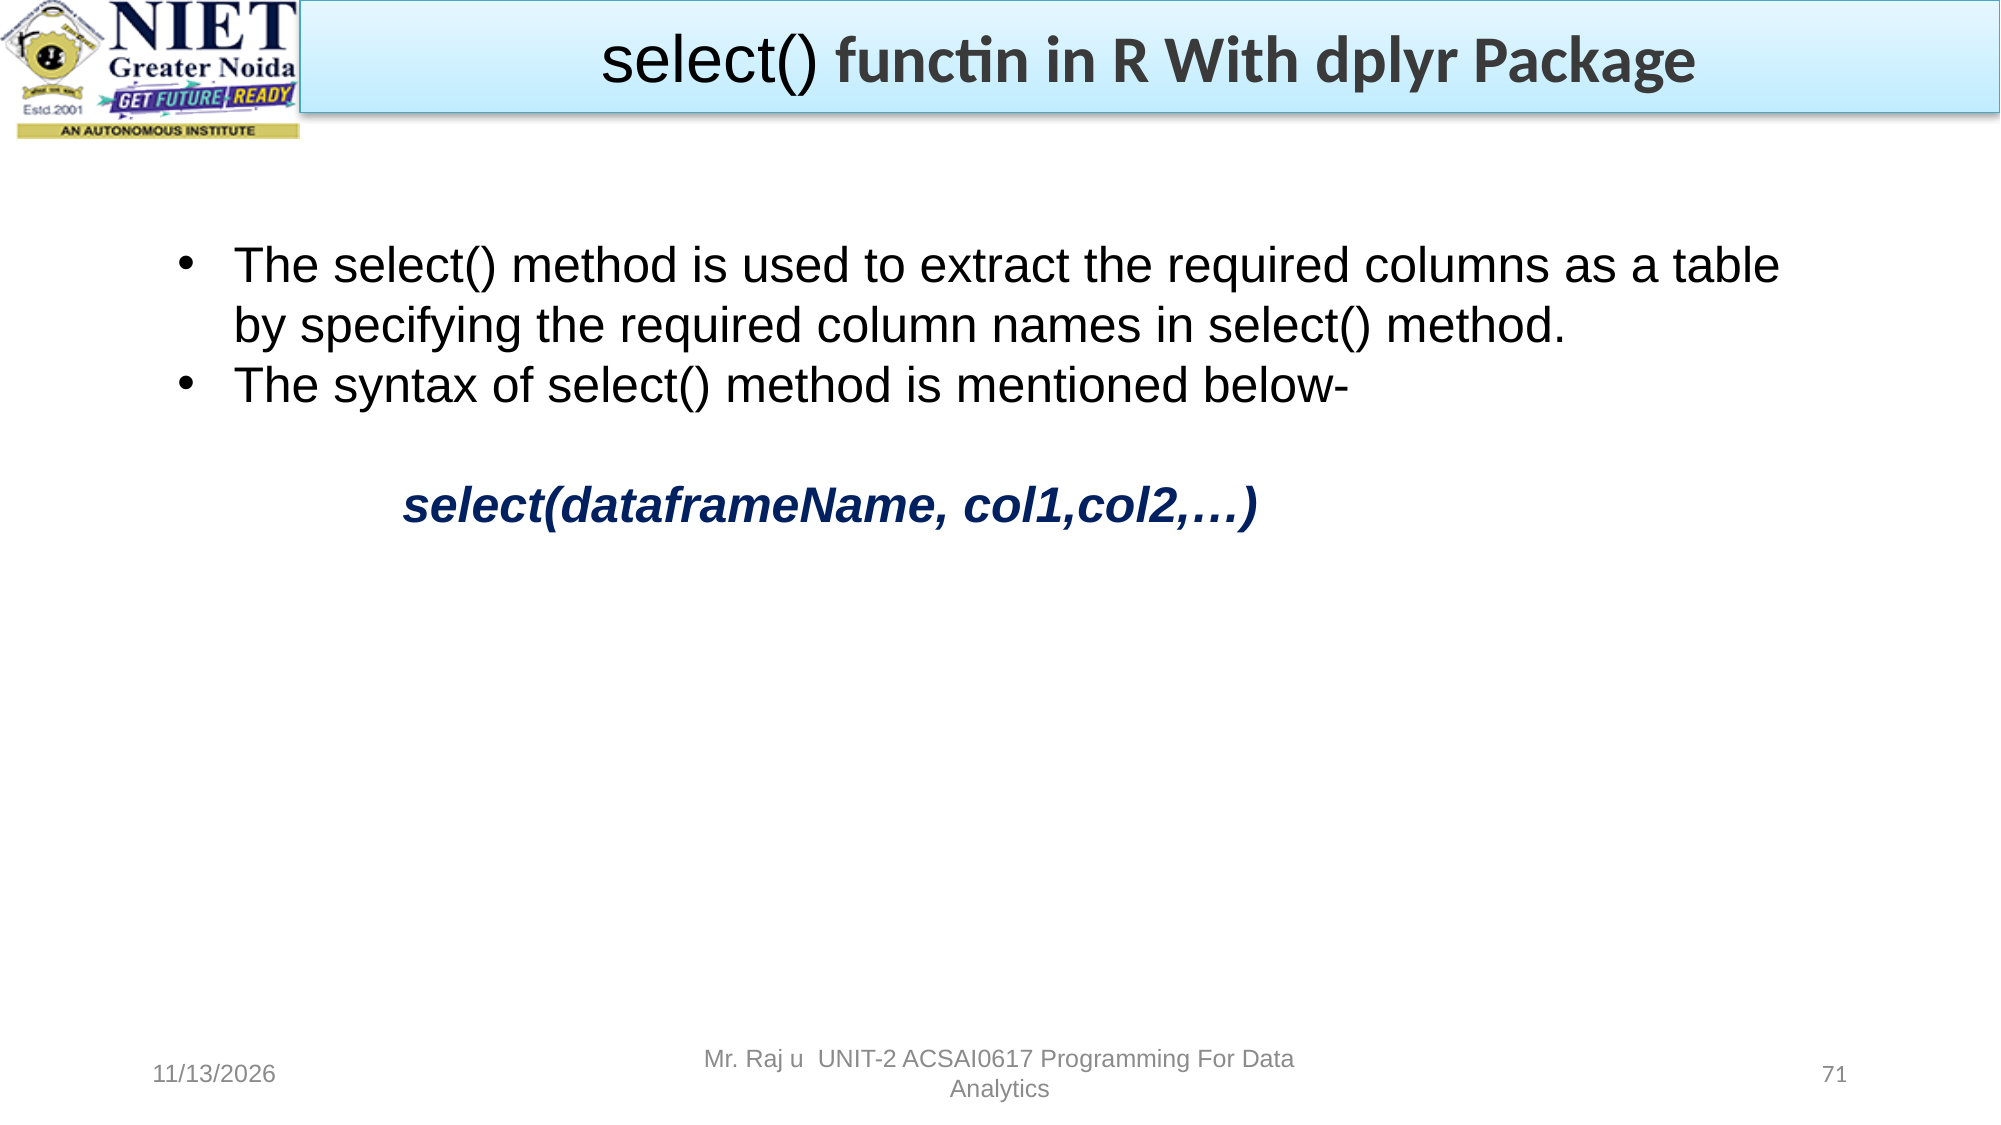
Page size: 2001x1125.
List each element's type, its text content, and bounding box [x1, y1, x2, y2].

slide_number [137, 1042, 588, 1103]
picture [0, 0, 300, 140]
footer Mr. Raj u UNIT-2 ACSAI0617 Programming For Data Analytics [662, 1042, 1338, 1103]
text_box select() functin in R With dplyr Package [300, 0, 2000, 113]
slide_number 71 [1412, 1042, 1863, 1103]
text_box The select() method is used to extract the required columns as a table by specifying the required column names in select() method. The syntax of select() method is mentioned below- select(dataframeName, col1,col2,…) [162, 224, 1863, 540]
